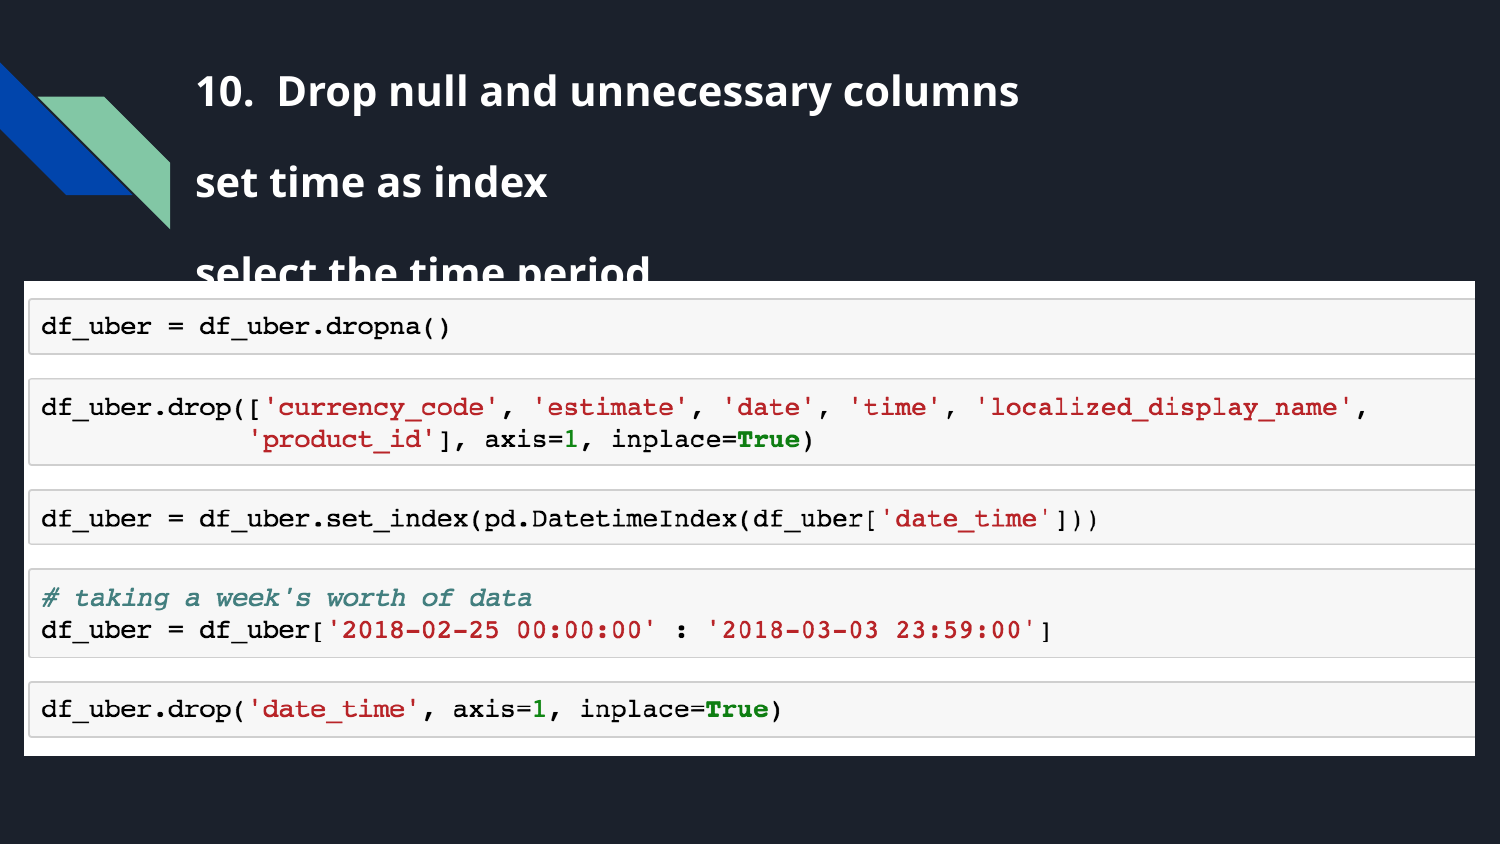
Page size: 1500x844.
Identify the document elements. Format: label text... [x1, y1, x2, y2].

picture [24, 281, 1476, 756]
text_box 10. Drop null and unnecessary columns set time as index select the time period [180, 135, 1404, 220]
